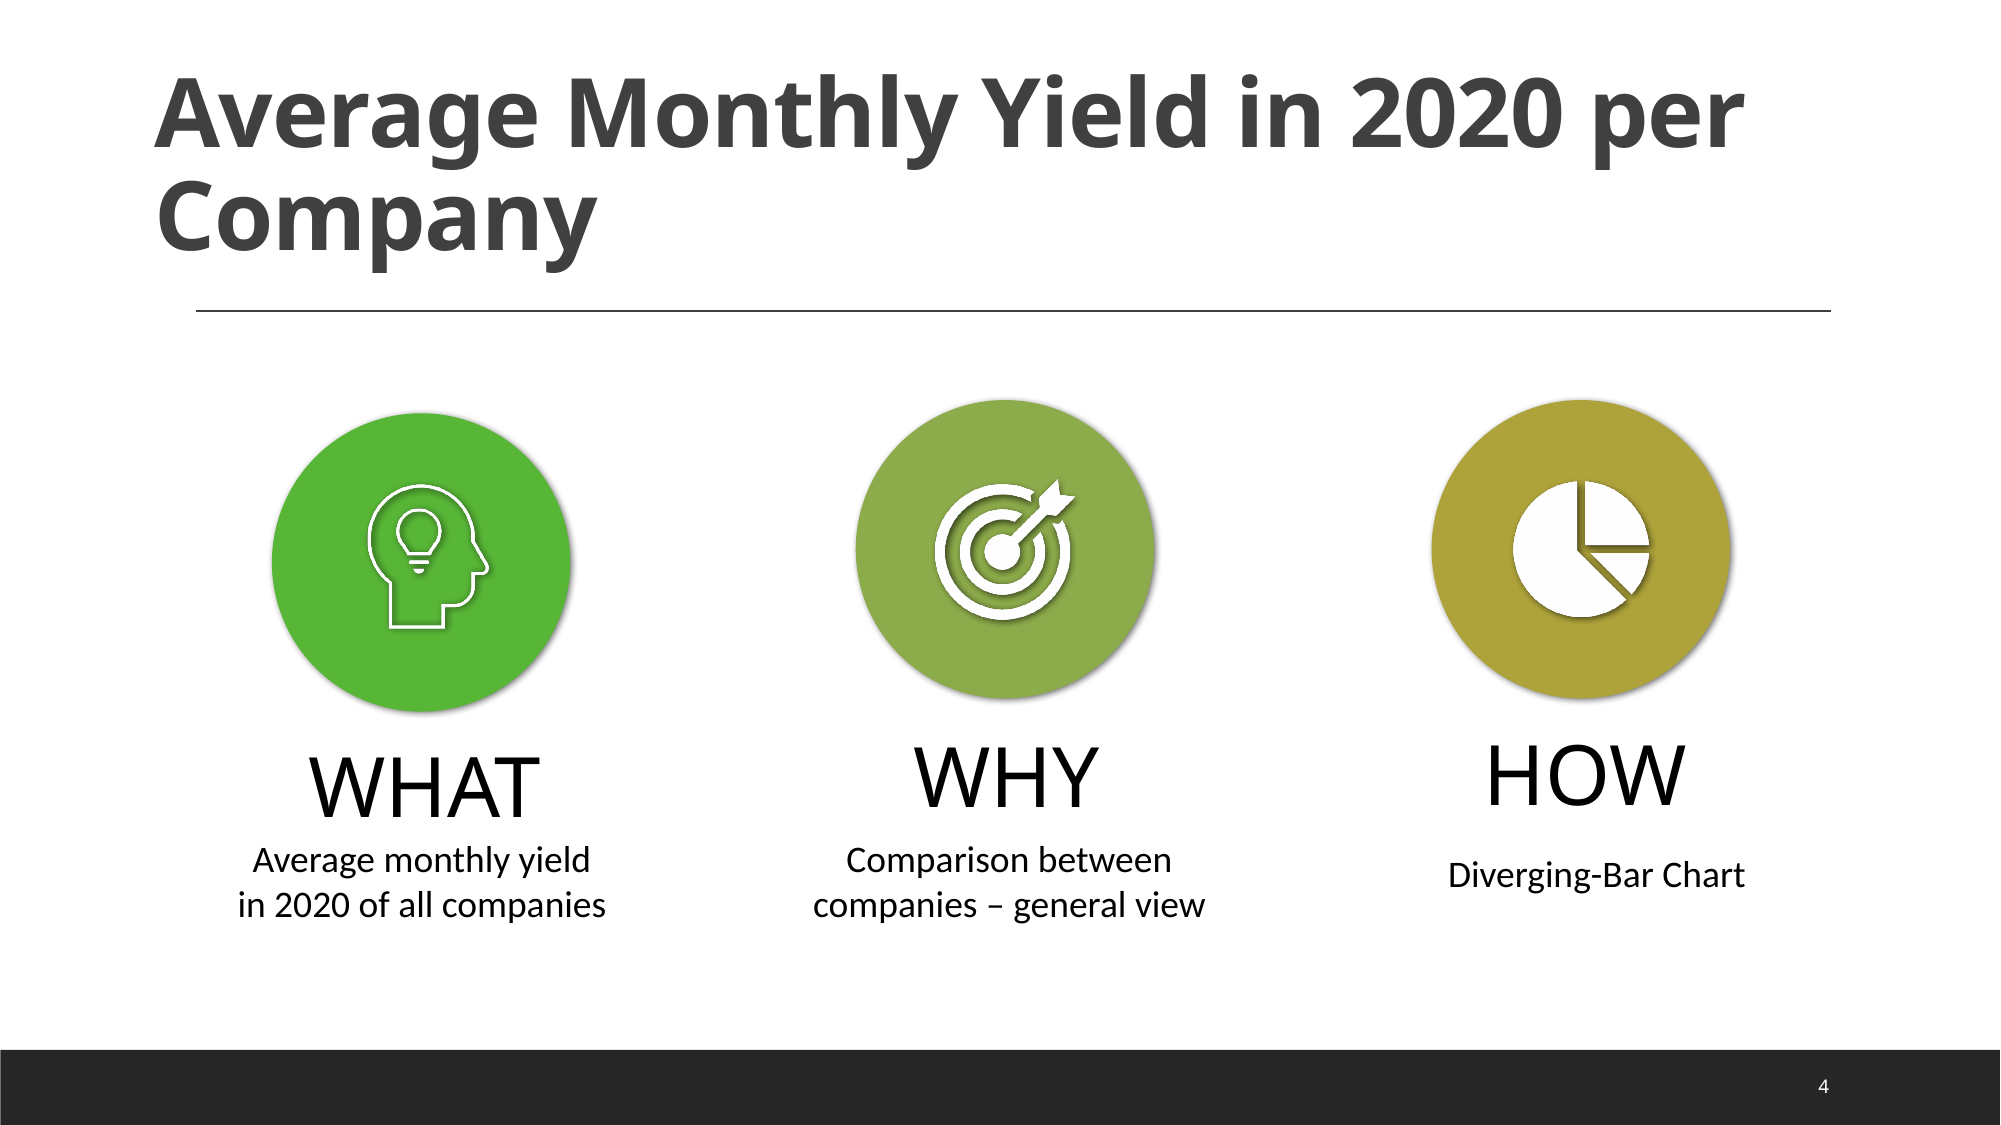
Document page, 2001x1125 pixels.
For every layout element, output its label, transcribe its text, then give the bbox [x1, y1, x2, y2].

title Average Monthly Yield in 2020 per Company [139, 40, 1871, 279]
slide_number 4 [1803, 1057, 1932, 1118]
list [179, 343, 1831, 966]
